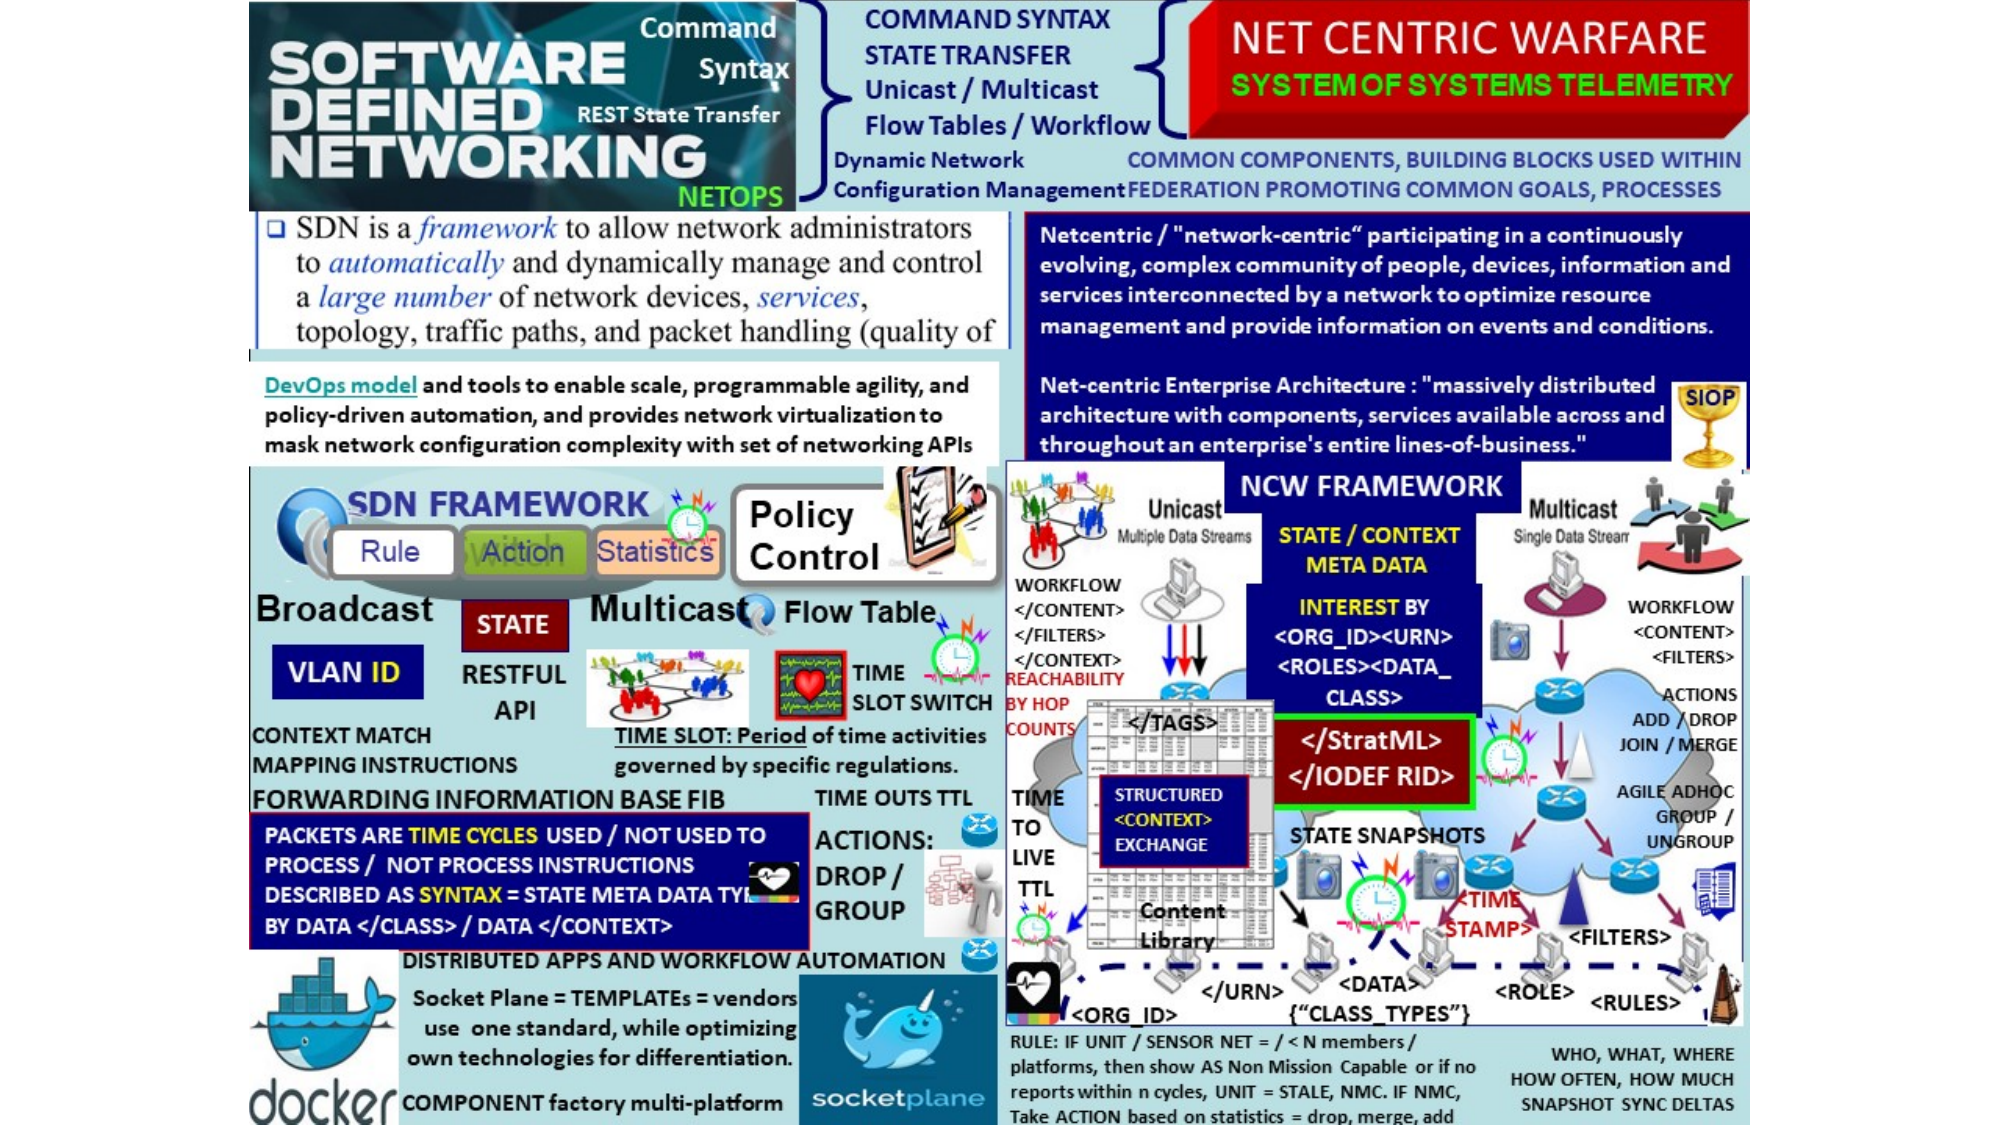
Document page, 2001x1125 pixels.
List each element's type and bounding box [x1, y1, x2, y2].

picture [955, 1008, 963, 1015]
picture [857, 992, 867, 999]
picture [952, 1094, 966, 1106]
picture [812, 1089, 923, 1110]
picture [934, 1094, 949, 1106]
picture [941, 1000, 952, 1006]
picture [969, 1094, 984, 1106]
picture [844, 989, 942, 1068]
picture [926, 1090, 933, 1106]
picture [249, 0, 1750, 1125]
